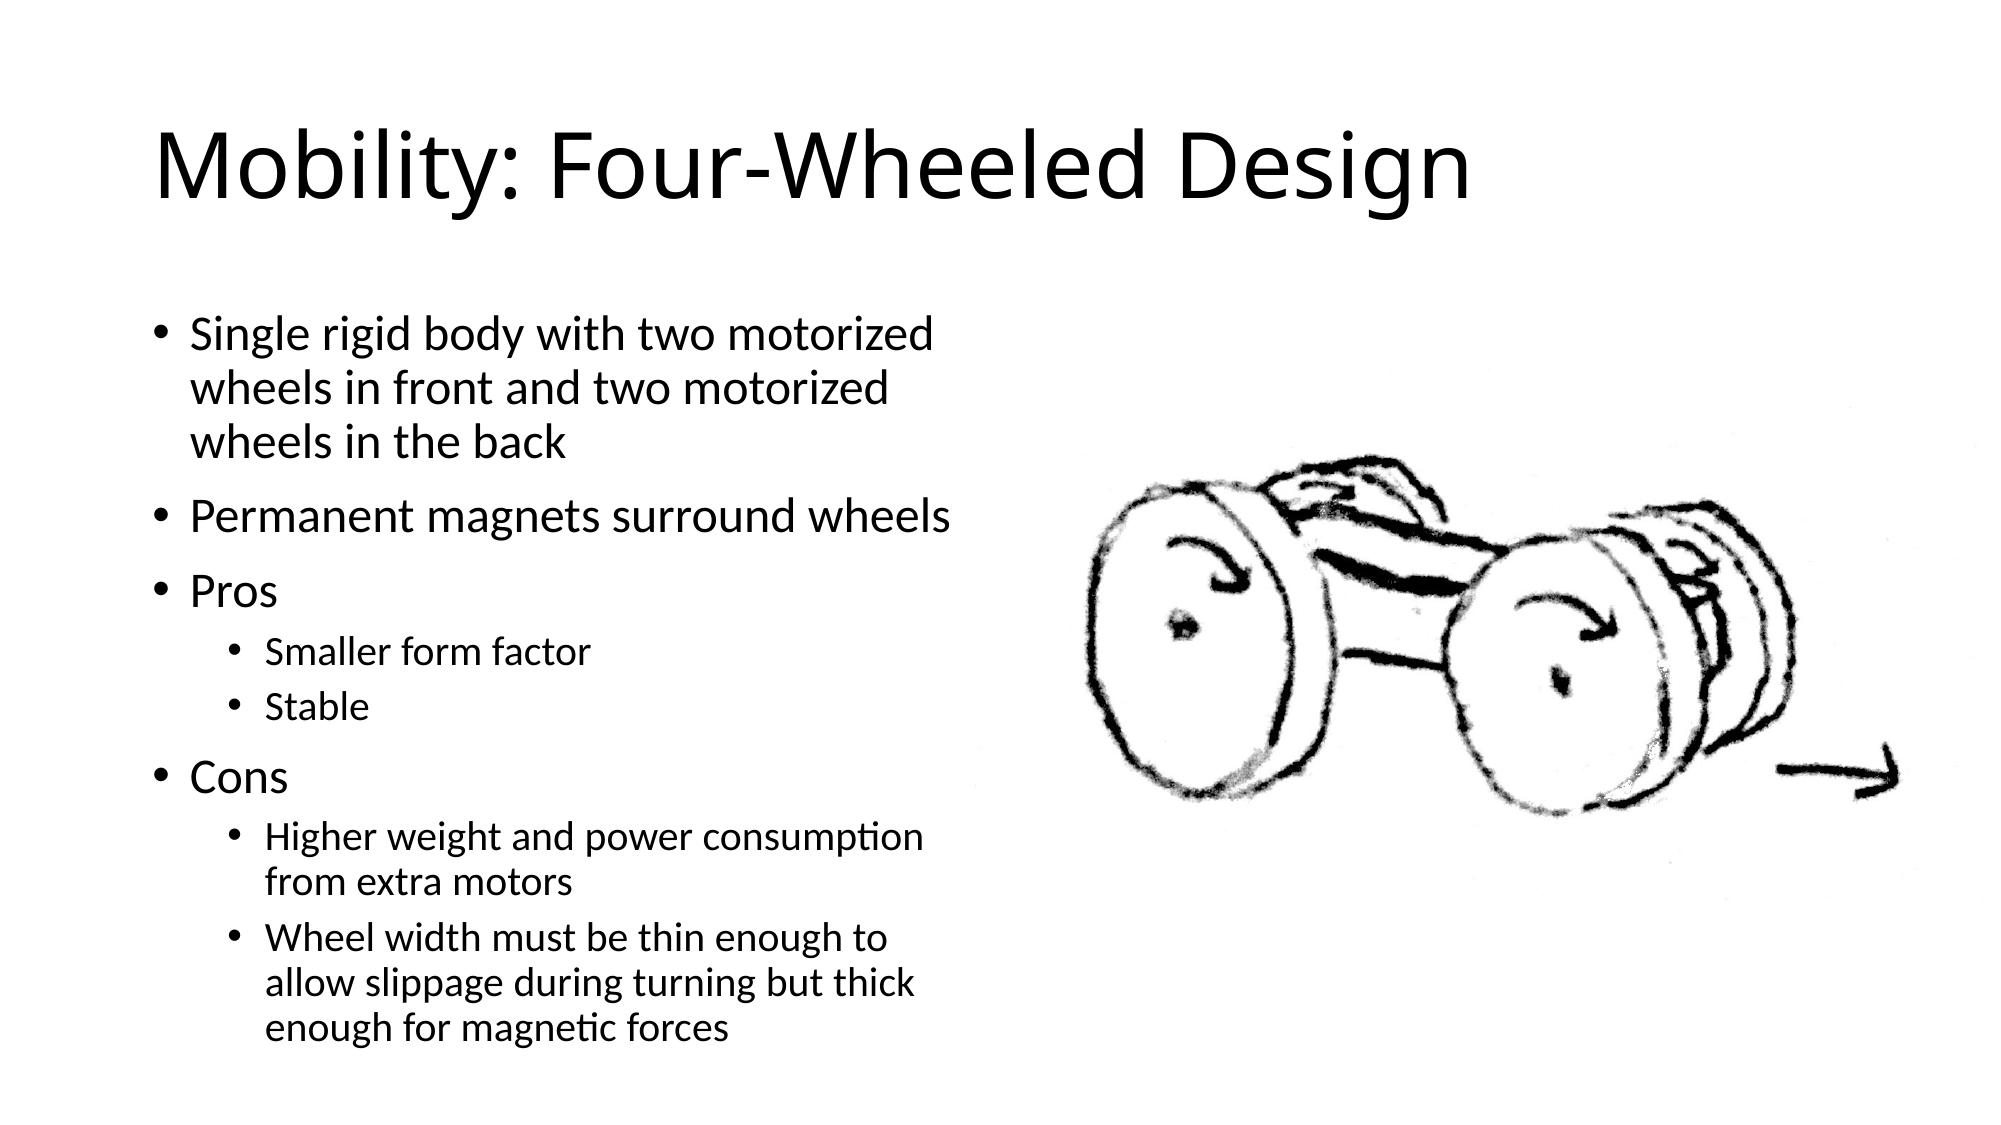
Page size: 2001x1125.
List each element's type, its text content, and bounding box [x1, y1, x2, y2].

list Single rigid body with two motorized wheels in front and two motorized wheels in the back Permanent magnets surround wheels Pros Smaller form factor Stable Cons Higher weight and power consumption from extra motors Wheel width must be thin enough to allow slippage during turning but thick enough for magnetic forces [137, 299, 974, 1125]
title Mobility: Four-Wheeled Design [137, 59, 1863, 278]
picture [973, 368, 1997, 915]
